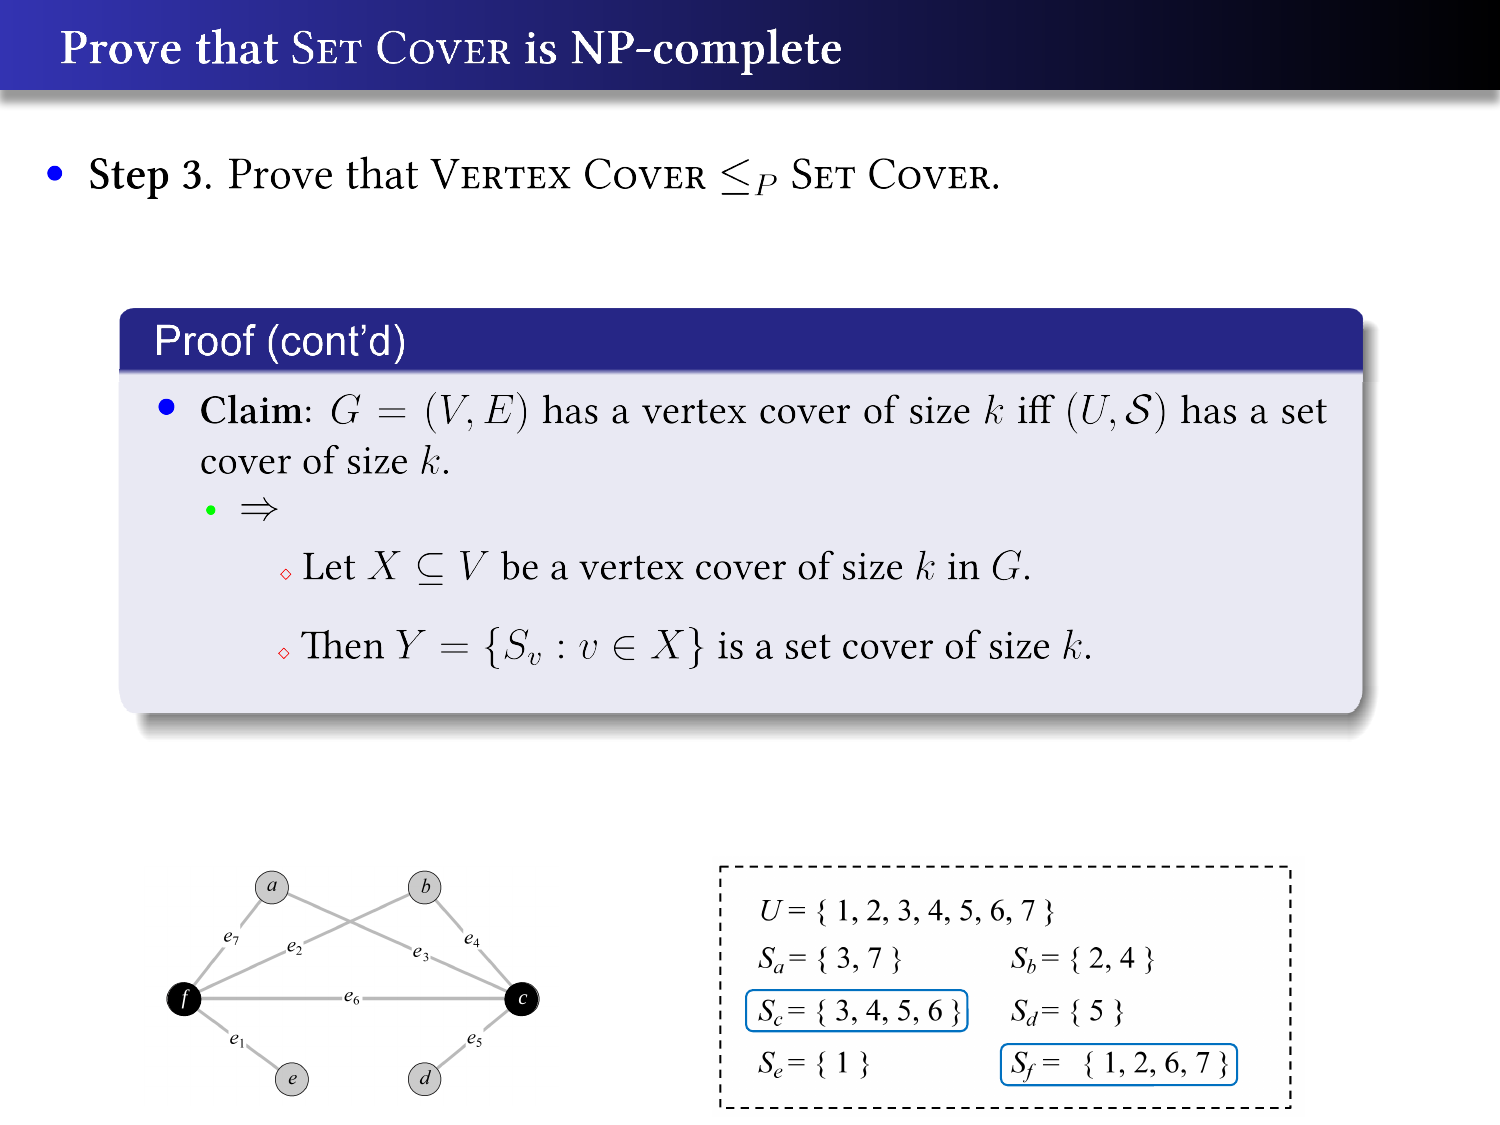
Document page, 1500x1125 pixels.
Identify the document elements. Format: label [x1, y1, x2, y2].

picture [158, 392, 1327, 474]
picture [712, 855, 1305, 1118]
text_box [106, 303, 1406, 764]
text_box [745, 989, 1238, 1086]
text_box [166, 975, 544, 1017]
picture [47, 156, 999, 199]
picture [61, 28, 841, 76]
picture [278, 627, 1091, 669]
picture [144, 866, 559, 1106]
picture [206, 497, 279, 521]
picture [280, 550, 1030, 585]
